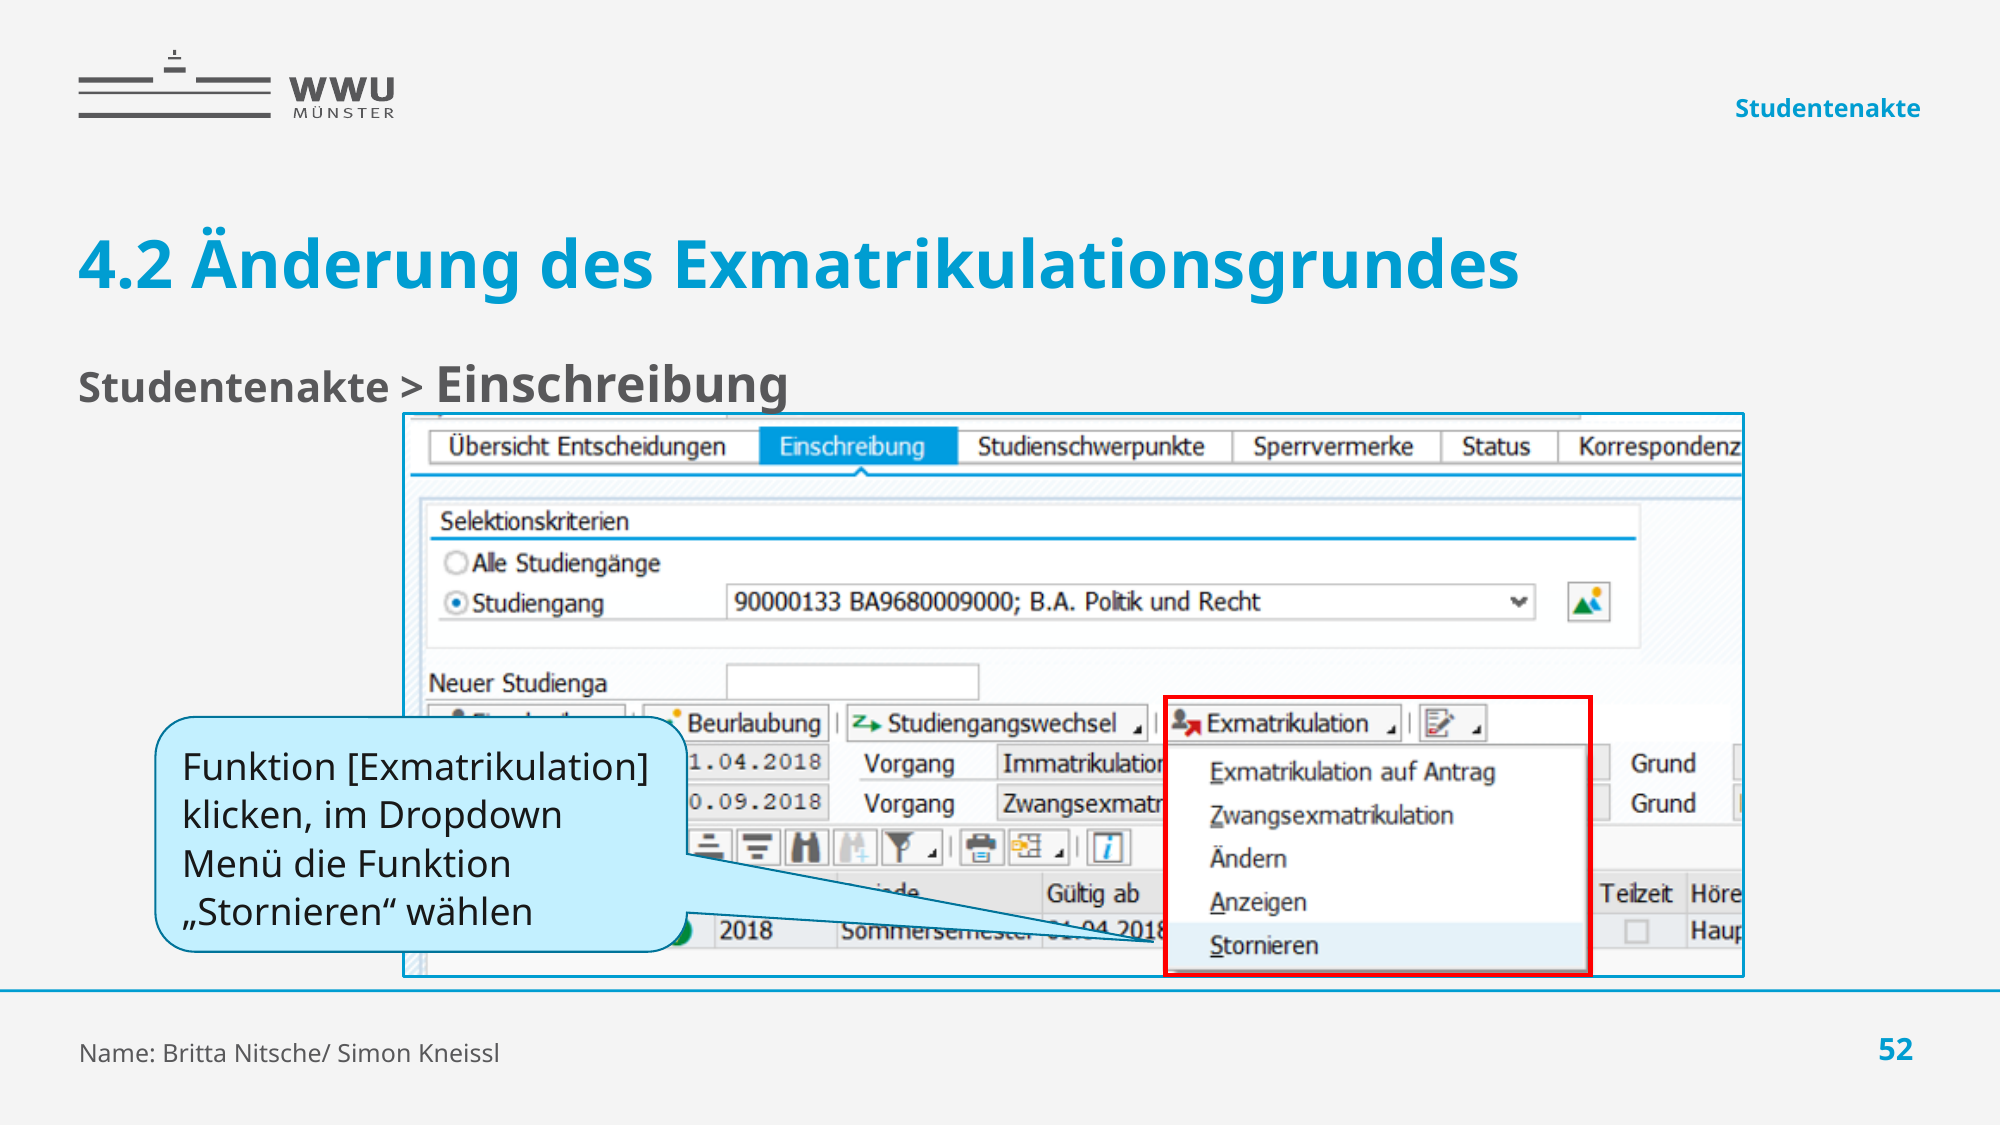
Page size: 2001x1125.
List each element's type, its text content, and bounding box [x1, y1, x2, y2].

text_box Studentenakte > Einschreibung [78, 345, 1922, 527]
picture [404, 719, 1120, 950]
title 4.2 Änderung des Exmatrikulationsgrundes [78, 221, 1922, 316]
slide_number 52 [1763, 1012, 1922, 1072]
footer Name: Britta Nitsche/ Simon Kneissl [78, 1012, 1213, 1072]
slide_number Studentenakte [787, 63, 1922, 123]
picture [406, 416, 1741, 975]
text_box Funktion [Exmatrikulation] klicken, im Dropdown Menü die Funktion „Stornieren“ wählen [154, 715, 404, 953]
